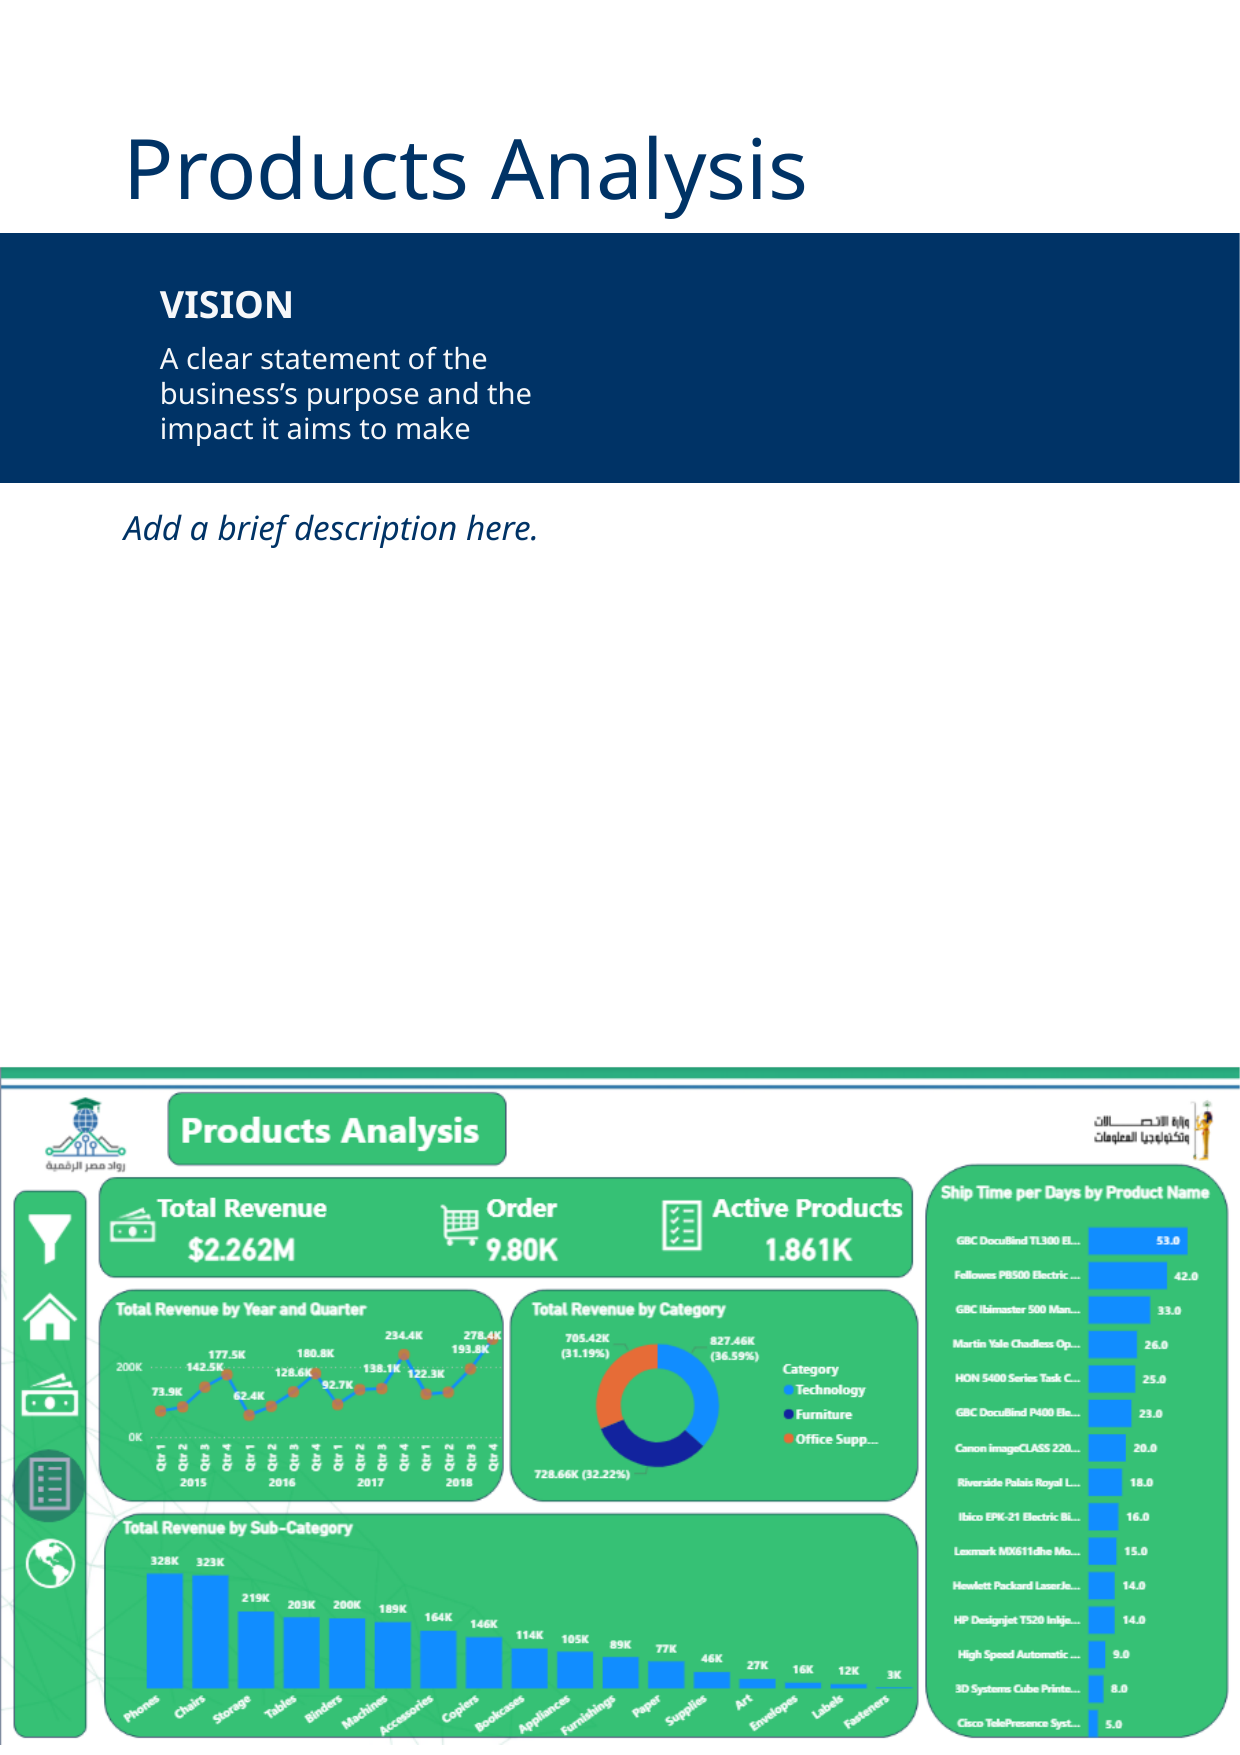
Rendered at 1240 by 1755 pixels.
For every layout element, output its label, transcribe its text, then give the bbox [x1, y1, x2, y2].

picture [0, 1066, 1240, 1746]
text_box Products Analysis [123, 96, 1117, 209]
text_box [0, 210, 1240, 484]
text_box Add a brief description here. [124, 499, 856, 547]
